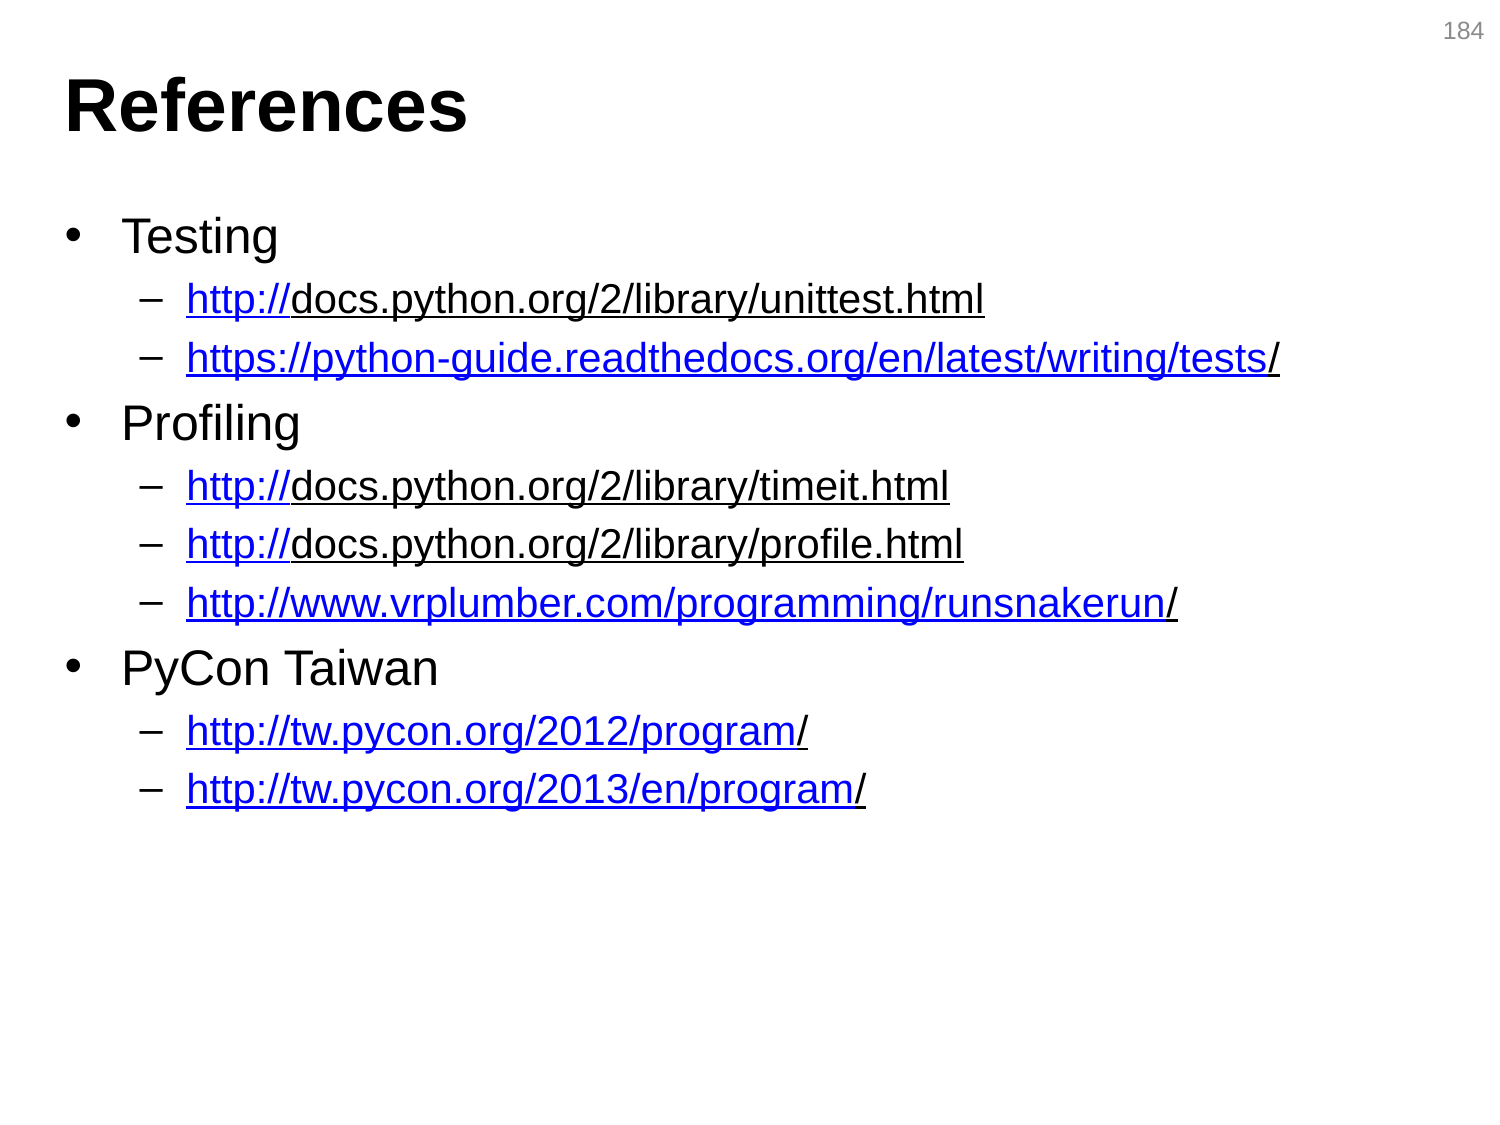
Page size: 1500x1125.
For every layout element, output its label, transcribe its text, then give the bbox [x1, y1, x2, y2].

slide_number 184 [1149, 0, 1500, 60]
title References [49, 7, 1400, 195]
list Testing http://docs.python.org/2/library/unittest.html https://python-guide.readthedocs.org/en/latest/writing/tests/ Profiling http://docs.python.org/2/library/timeit.html http://docs.python.org/2/library/profile.html http://www.vrplumber.com/programming/runsnakerun/ PyCon Taiwan http://tw.pycon.org/2012/program/ http://tw.pycon.org/2013/en/program/ [49, 196, 1400, 939]
